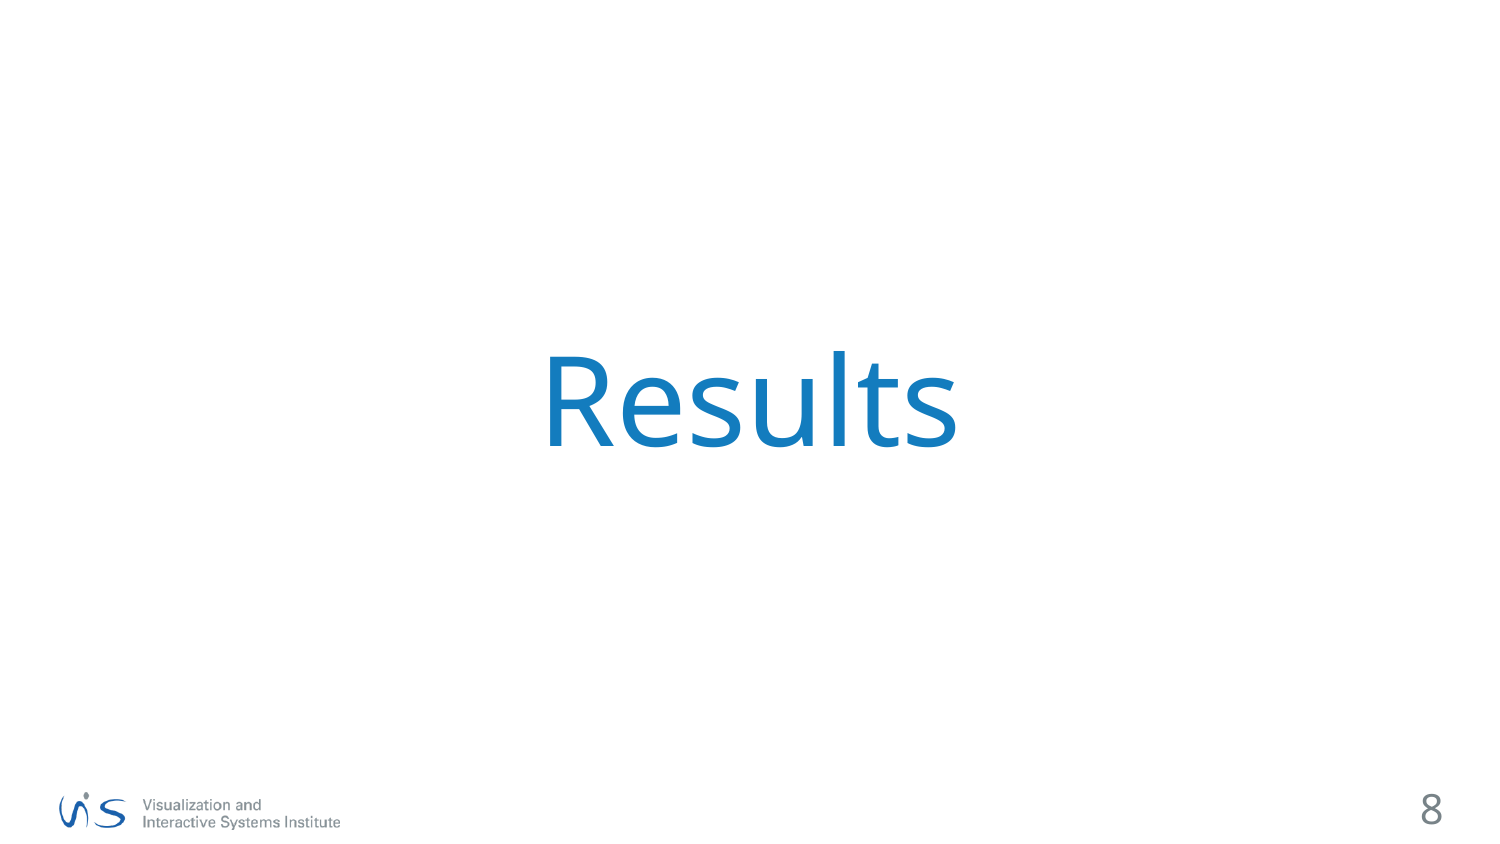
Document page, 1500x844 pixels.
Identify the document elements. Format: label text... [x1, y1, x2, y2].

slide_number 8 [1014, 785, 1459, 838]
picture [59, 792, 340, 830]
title Results [41, 28, 1459, 765]
